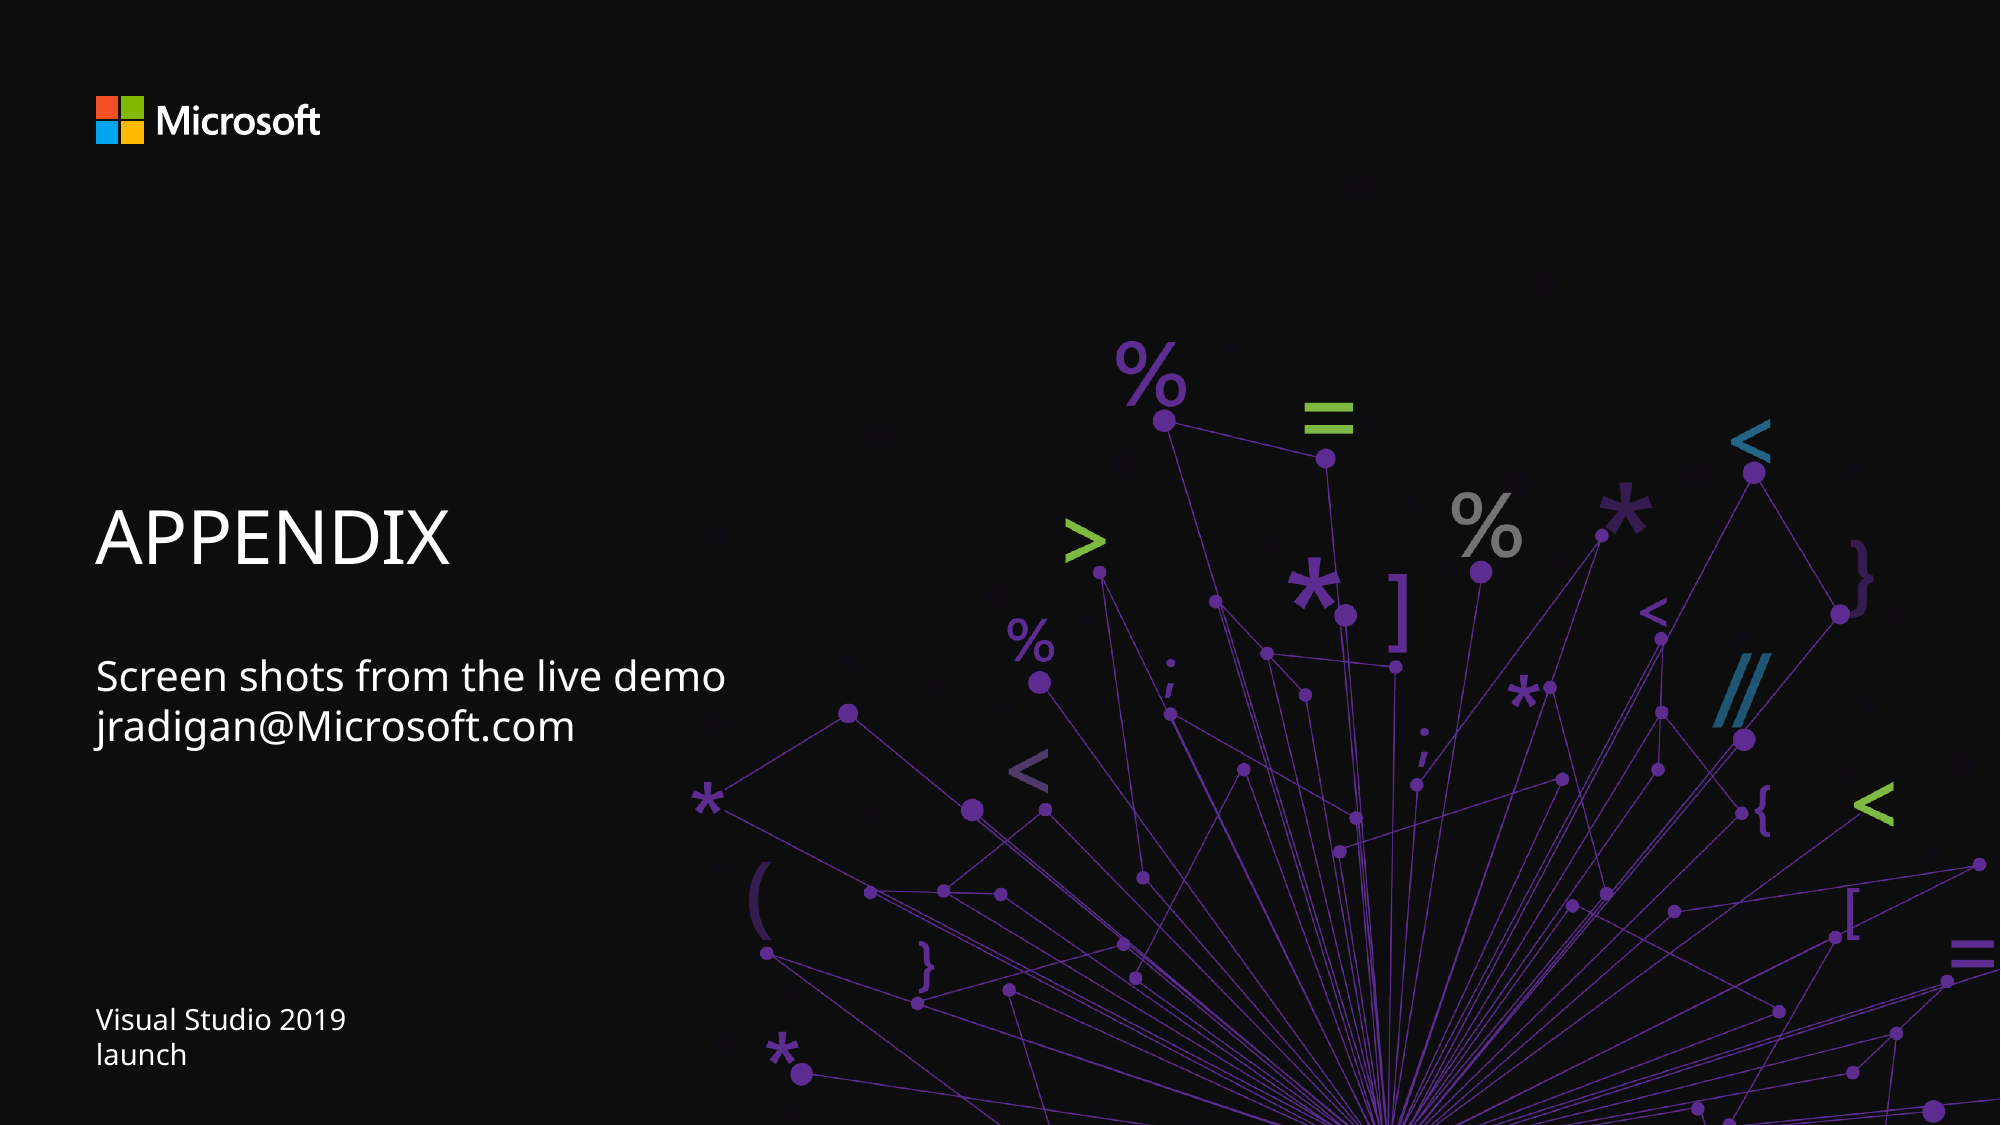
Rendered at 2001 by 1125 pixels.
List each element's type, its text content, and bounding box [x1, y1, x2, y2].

list Screen shots from the live demo jradigan@Microsoft.com [95, 650, 1596, 751]
title APPENDIX [95, 488, 1000, 580]
picture [691, 171, 2001, 1125]
